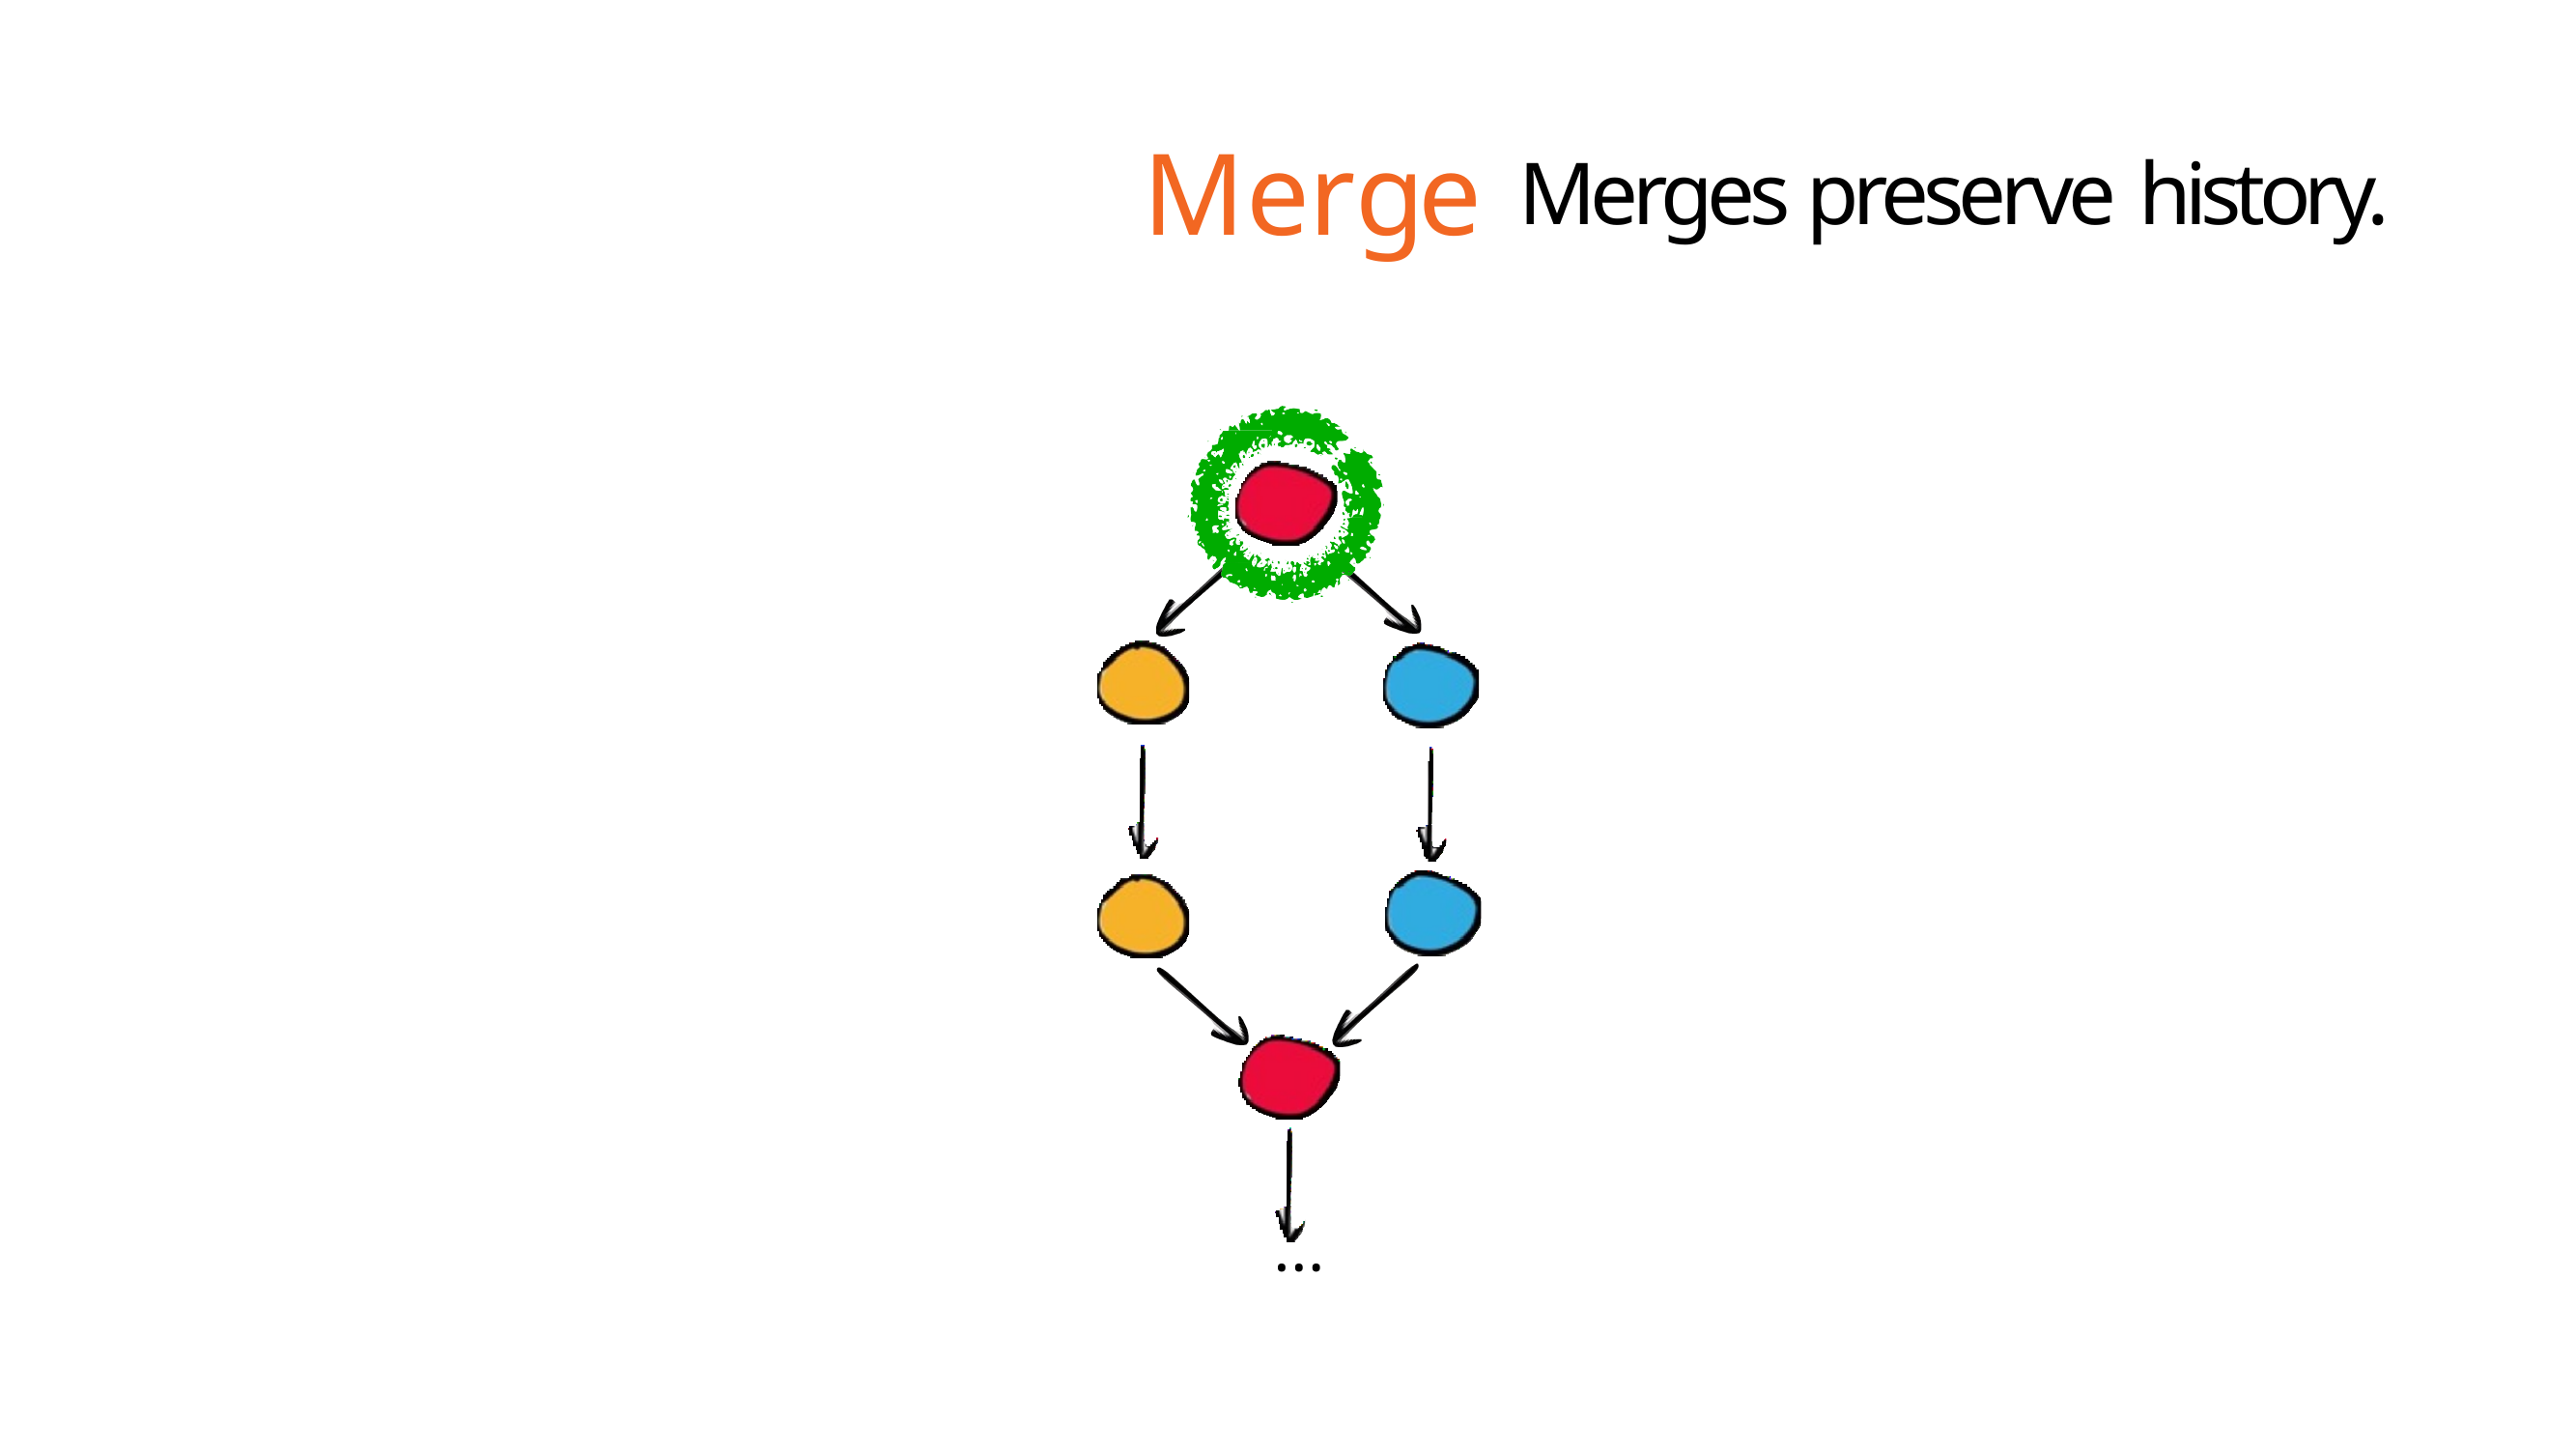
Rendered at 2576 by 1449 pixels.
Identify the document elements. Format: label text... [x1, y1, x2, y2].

text_box [1332, 963, 1419, 1047]
text_box [1155, 553, 1243, 637]
text_box [1125, 742, 1159, 859]
text_box [1187, 406, 1384, 603]
text_box [1235, 1032, 1341, 1120]
text_box [1272, 1124, 1306, 1219]
text_box [1380, 639, 1480, 728]
text_box Merges preserve history. [1516, 138, 2392, 242]
text_box [1156, 967, 1249, 1045]
text_box [1094, 638, 1190, 724]
text_box [1413, 744, 1447, 862]
text_box [1382, 868, 1482, 956]
text_box … [1271, 1219, 1307, 1285]
text_box [1329, 555, 1422, 634]
text_box [1094, 870, 1190, 958]
title Merge [662, 123, 1914, 365]
